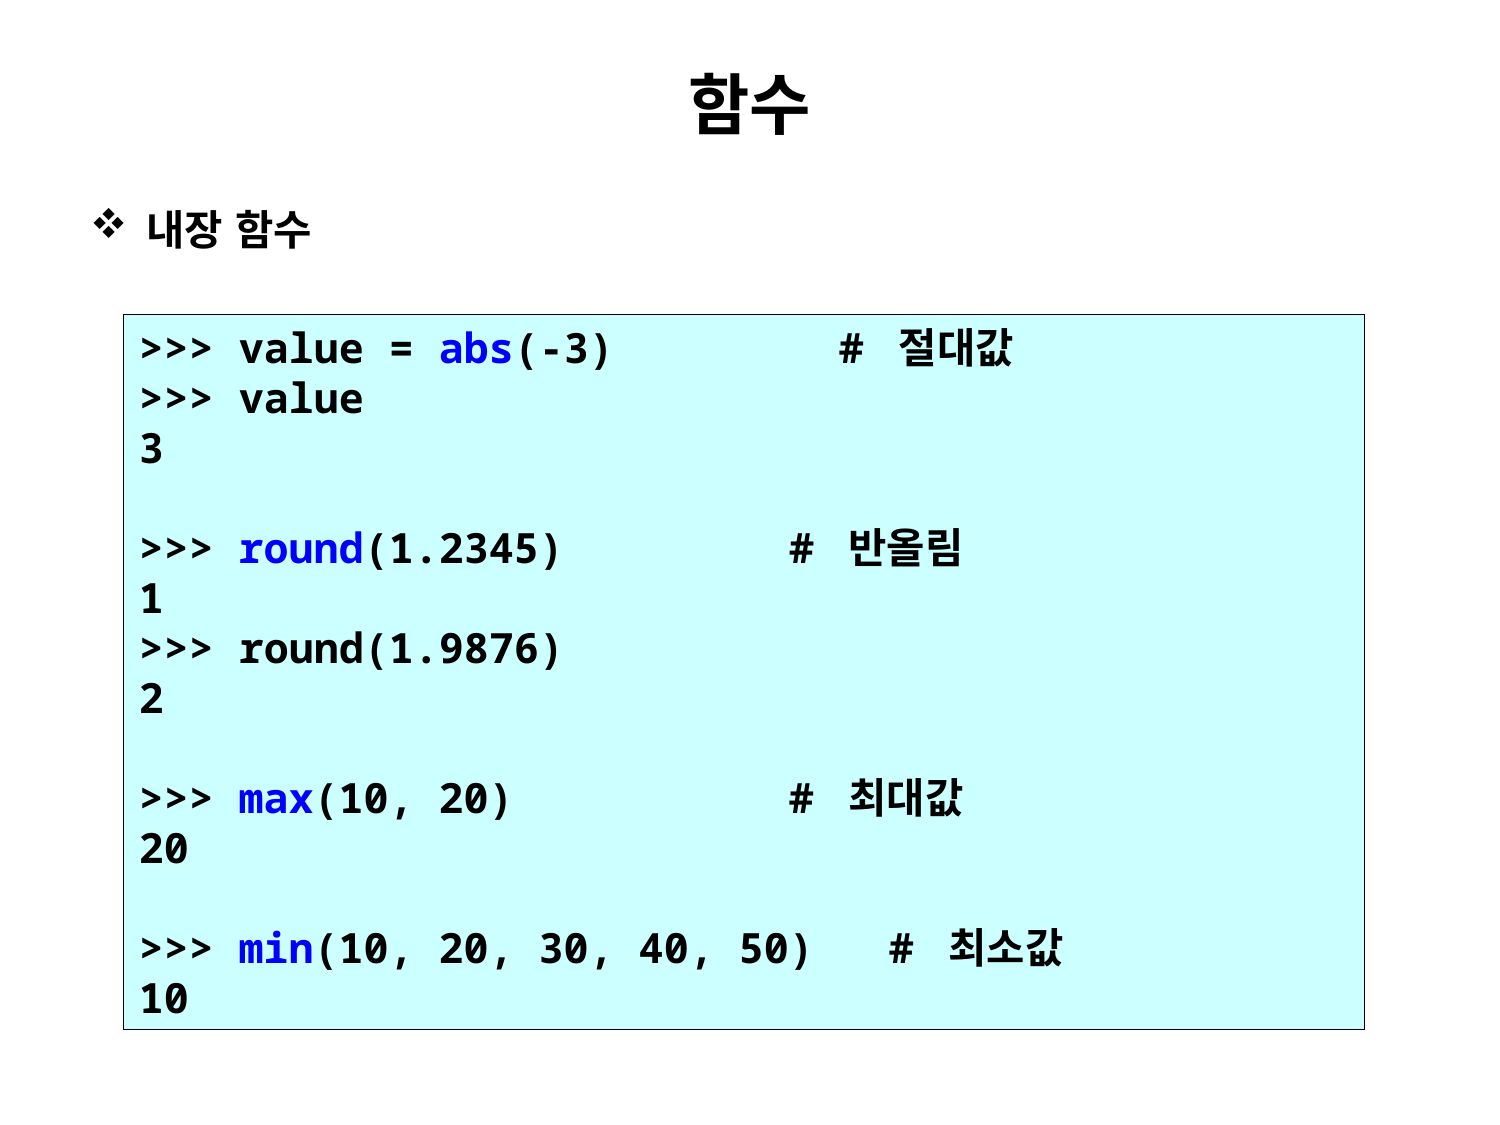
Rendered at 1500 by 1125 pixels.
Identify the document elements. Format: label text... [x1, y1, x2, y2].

list 내장 함수 [75, 196, 1425, 1071]
text_box >>> value = abs(-3) # 절대값 >>> value 3 >>> round(1.2345) # 반올림 1 >>> round(1.9876) 2 >>> max(10, 20) # 최대값 20 >>> min(10, 20, 30, 40, 50) # 최소값 10 [123, 314, 1365, 1030]
title 함수 [75, 45, 1425, 161]
